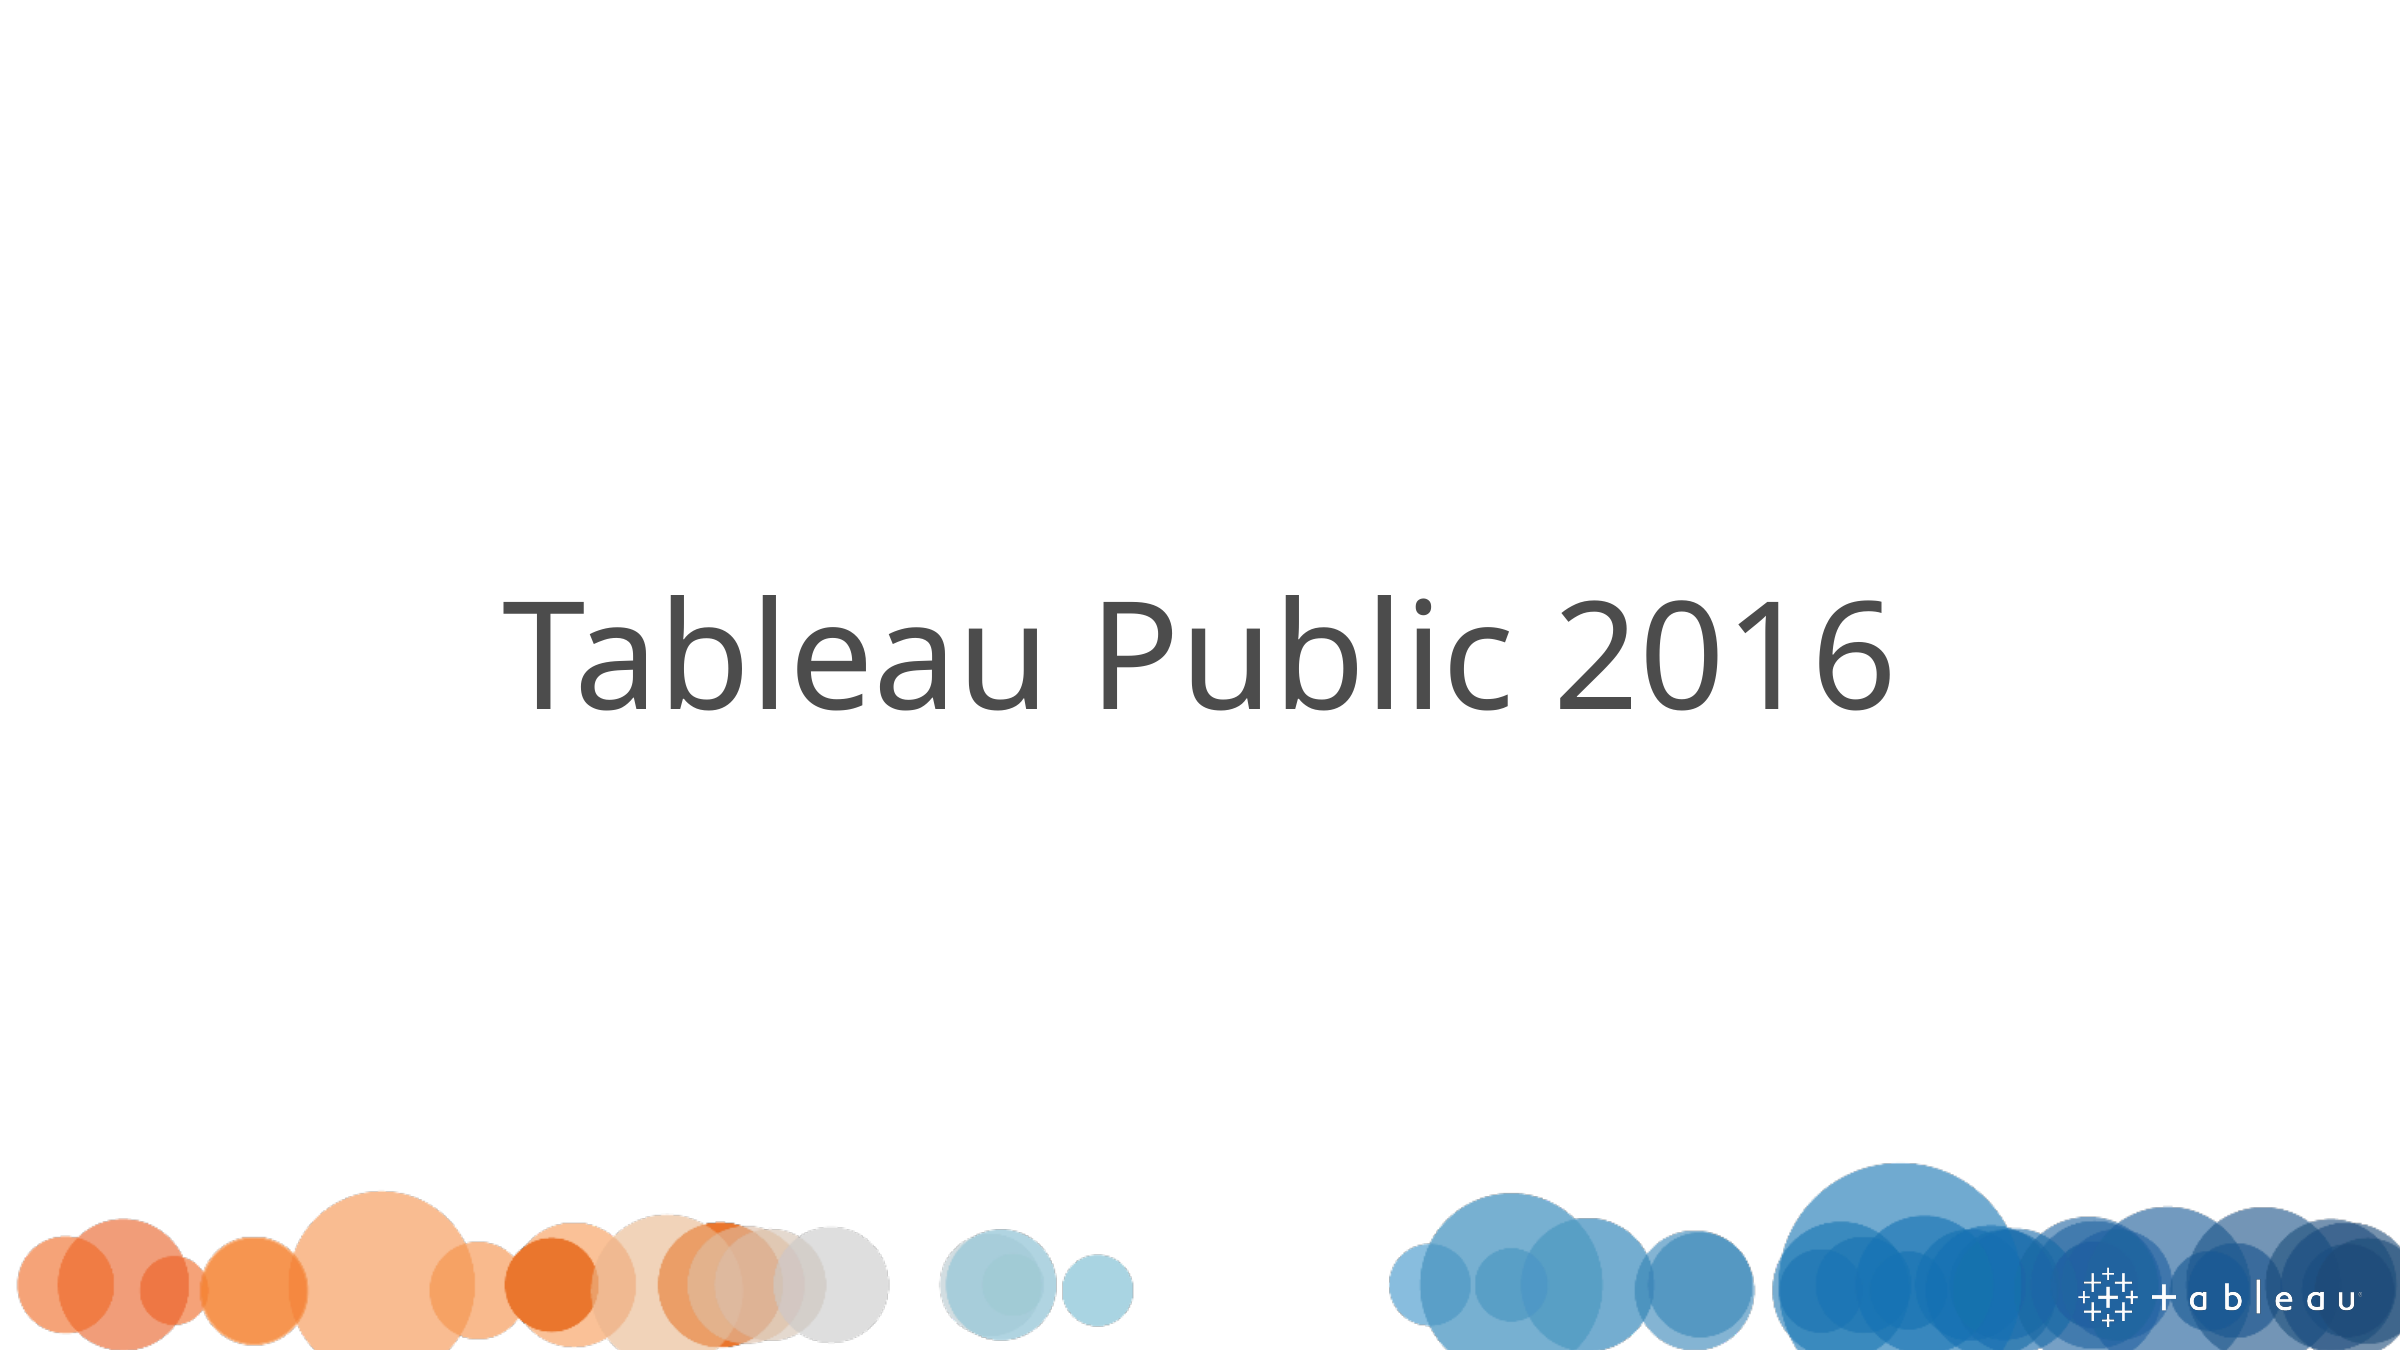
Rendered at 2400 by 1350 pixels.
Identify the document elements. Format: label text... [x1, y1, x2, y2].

picture [0, 1137, 2400, 1350]
text_box Tableau Public 2016 [0, 594, 2400, 739]
